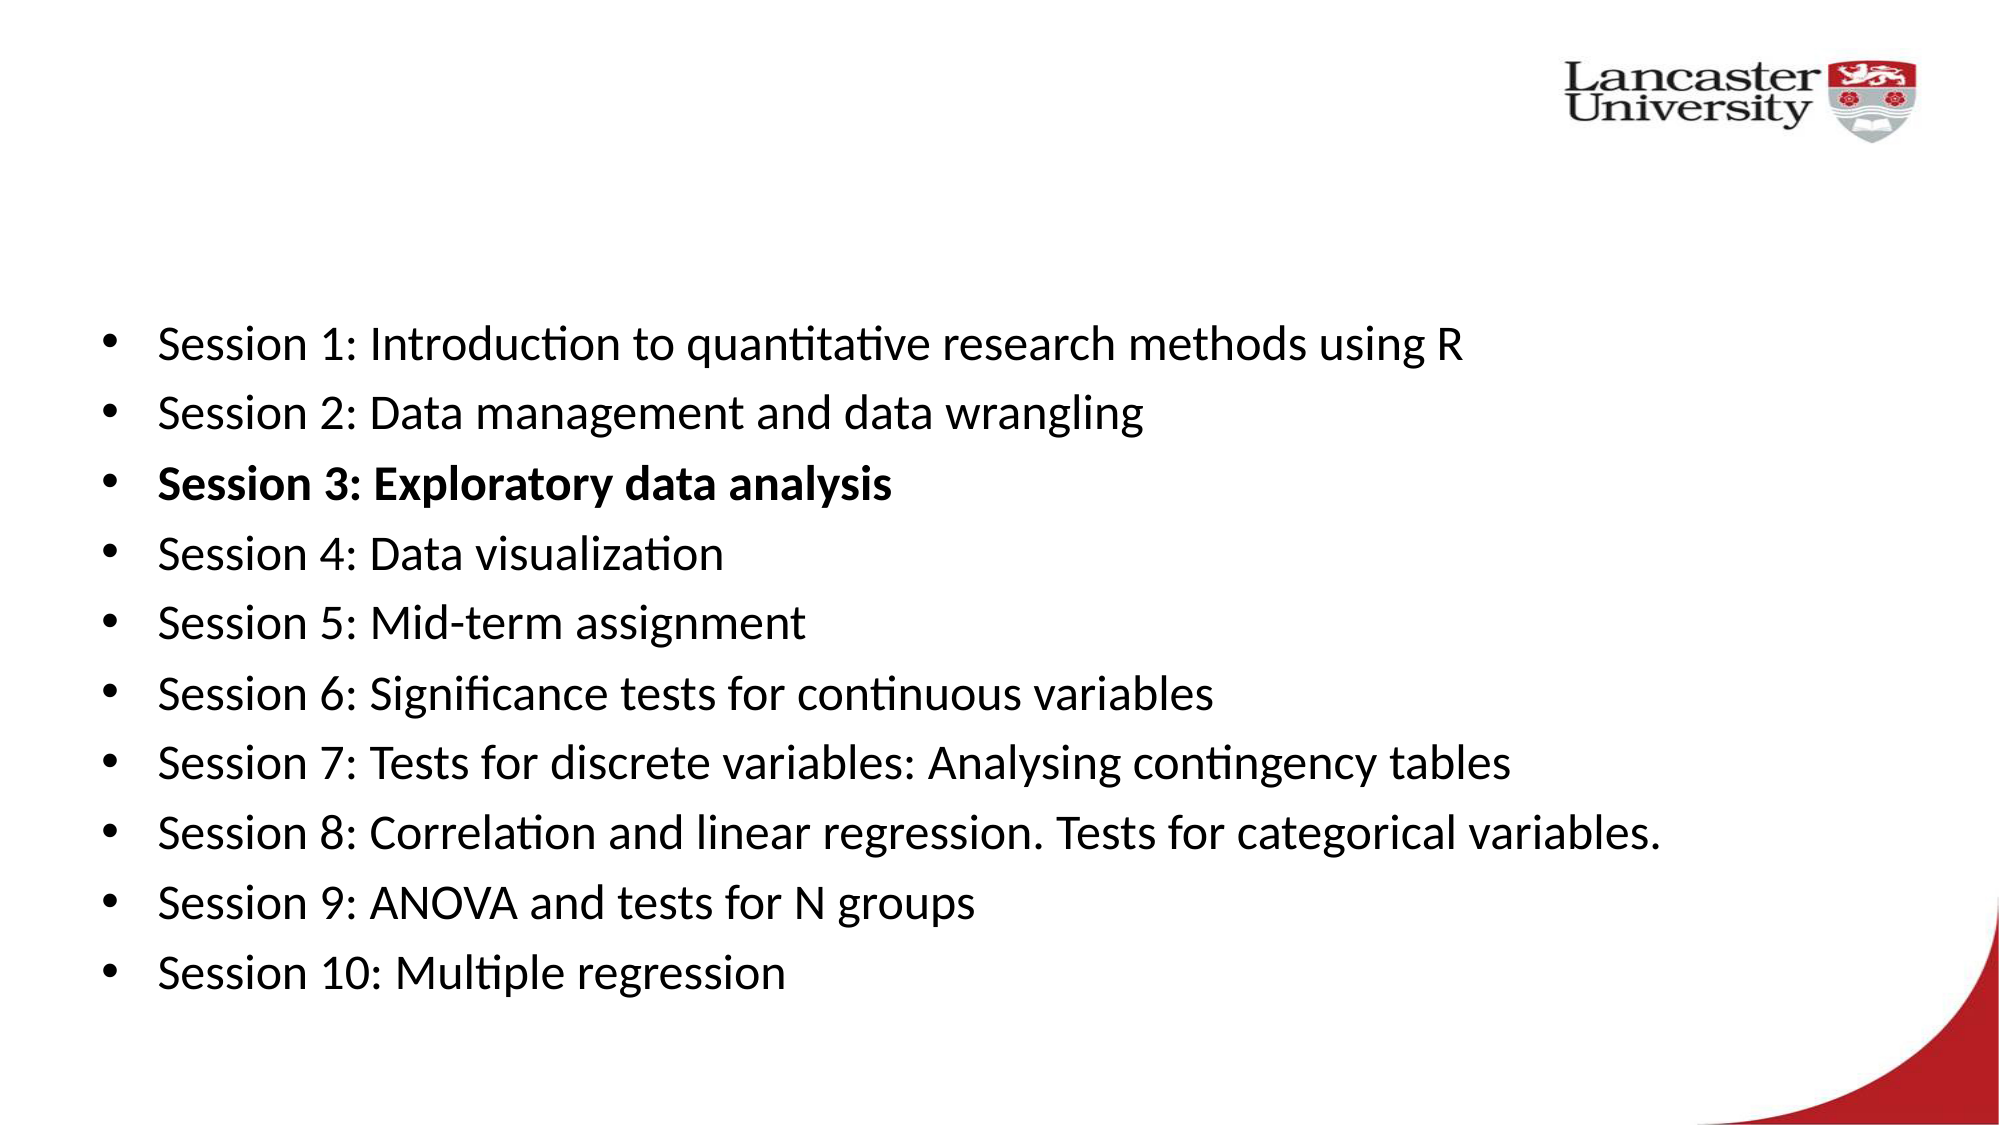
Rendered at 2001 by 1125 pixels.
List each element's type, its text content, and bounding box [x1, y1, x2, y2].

list Session 1: Introduction to quantitative research methods using R Session 2: Data management and data wrangling Session 3: Exploratory data analysis Session 4: Data visualization Session 5: Mid-term assignment Session 6: Significance tests for continuous variables Session 7: Tests for discrete variables: Analysing contingency tables Session 8: Correlation and linear regression. Tests for categorical variables. Session 9: ANOVA and tests for N groups Session 10: Multiple regression [86, 302, 1930, 1083]
picture [1, 0, 1999, 1125]
